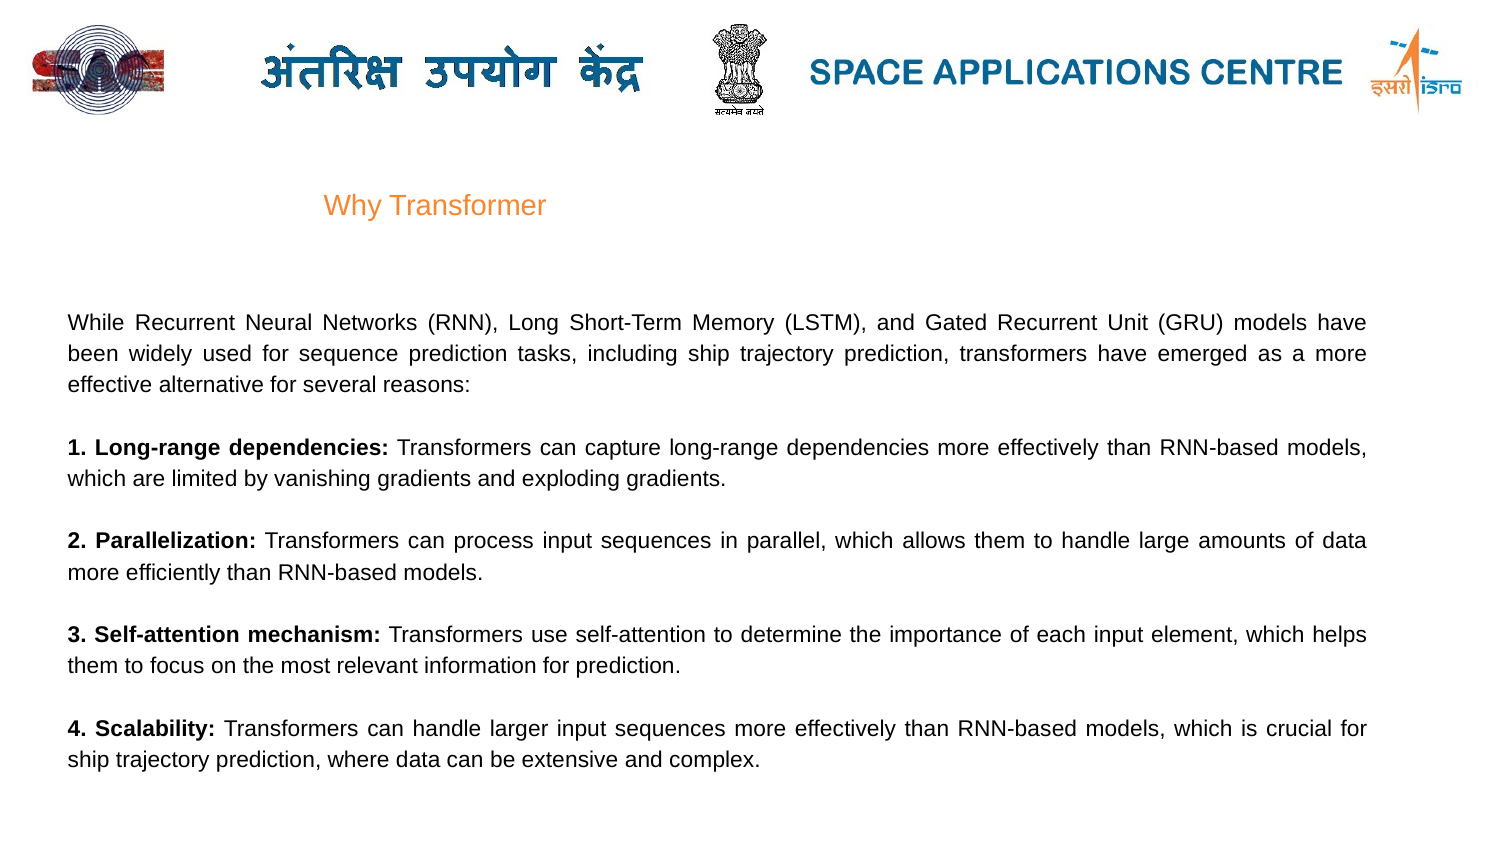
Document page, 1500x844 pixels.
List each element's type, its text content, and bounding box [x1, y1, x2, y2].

list While Recurrent Neural Networks (RNN), Long Short-Term Memory (LSTM), and Gated Recurrent Unit (GRU) models have been widely used for sequence prediction tasks, including ship trajectory prediction, transformers have emerged as a more effective alternative for several reasons: 1. Long-range dependencies: Transformers can capture long-range dependencies more effectively than RNN-based models, which are limited by vanishing gradients and exploding gradients. 2. Parallelization: Transformers can process input sequences in parallel, which allows them to handle large amounts of data more efficiently than RNN-based models. 3. Self-attention mechanism: Transformers use self-attention to determine the importance of each input element, which helps them to focus on the most relevant information for prediction. 4. Scalability: Transformers can handle larger input sequences more effectively than RNN-based models, which is crucial for ship trajectory prediction, where data can be extensive and complex. [52, 230, 1451, 791]
title Why Transformer [52, 170, 1136, 230]
picture [27, 23, 1478, 116]
